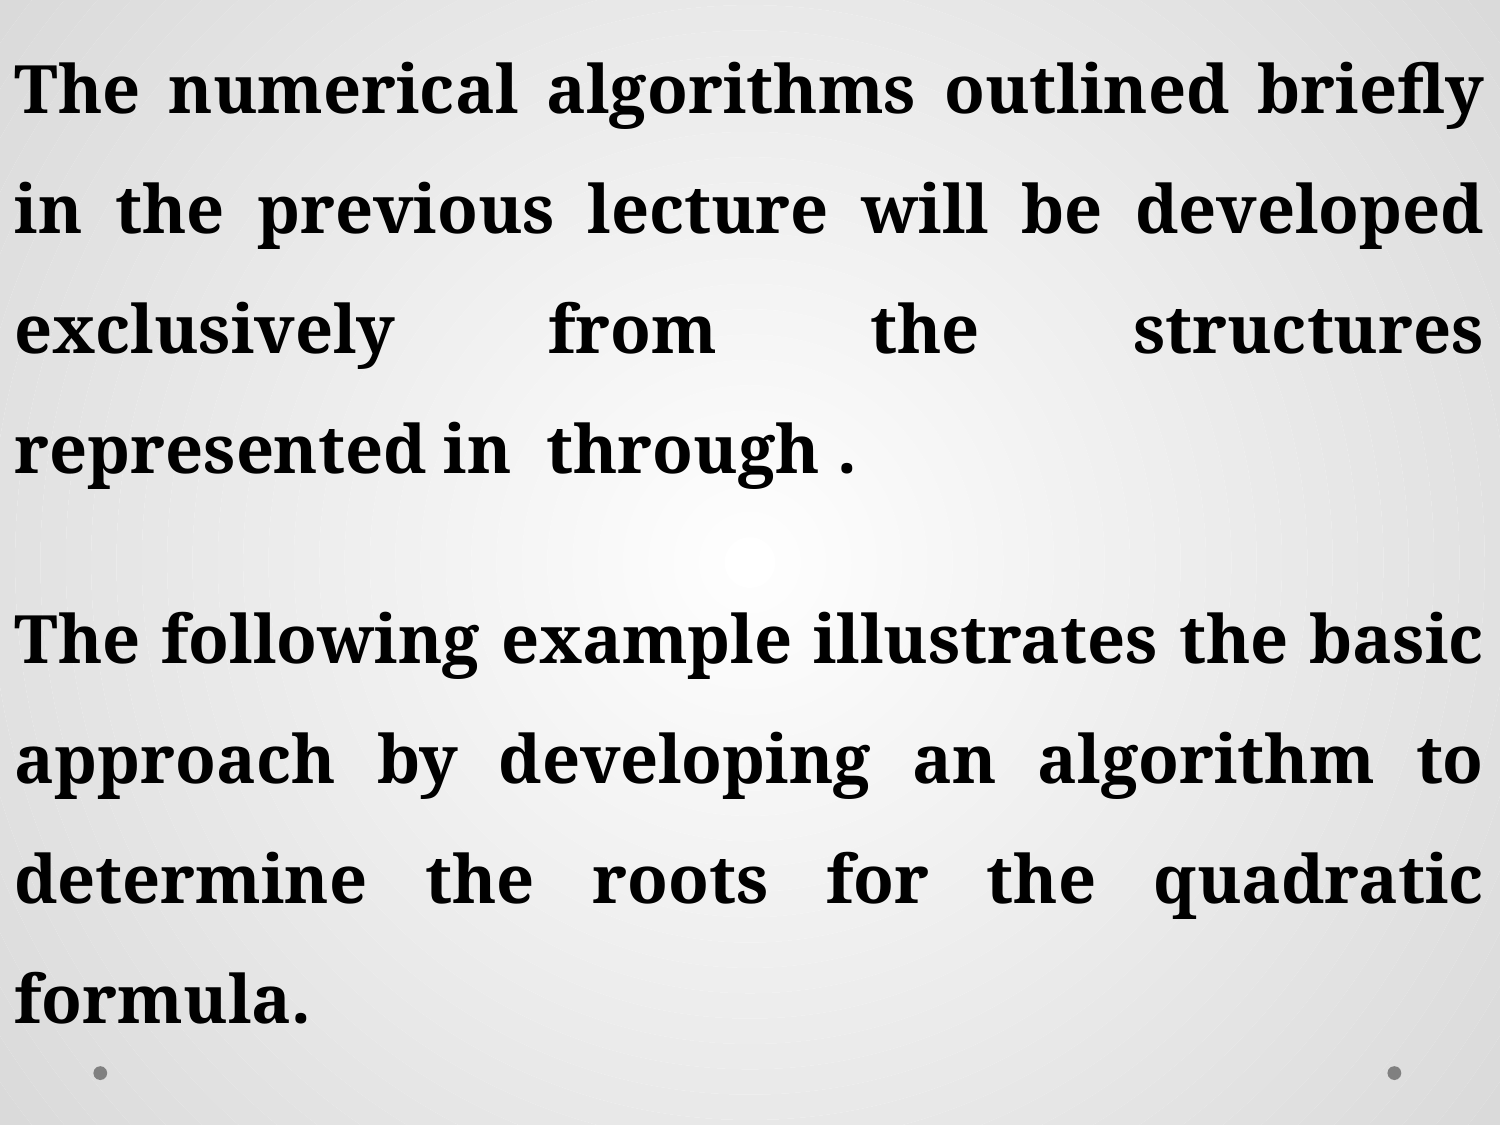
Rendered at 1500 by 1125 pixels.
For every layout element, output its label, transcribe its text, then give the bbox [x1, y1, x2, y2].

text_box The following example illustrates the basic approach by developing an algorithm to determine the roots for the quadratic formula. [0, 549, 1500, 1045]
